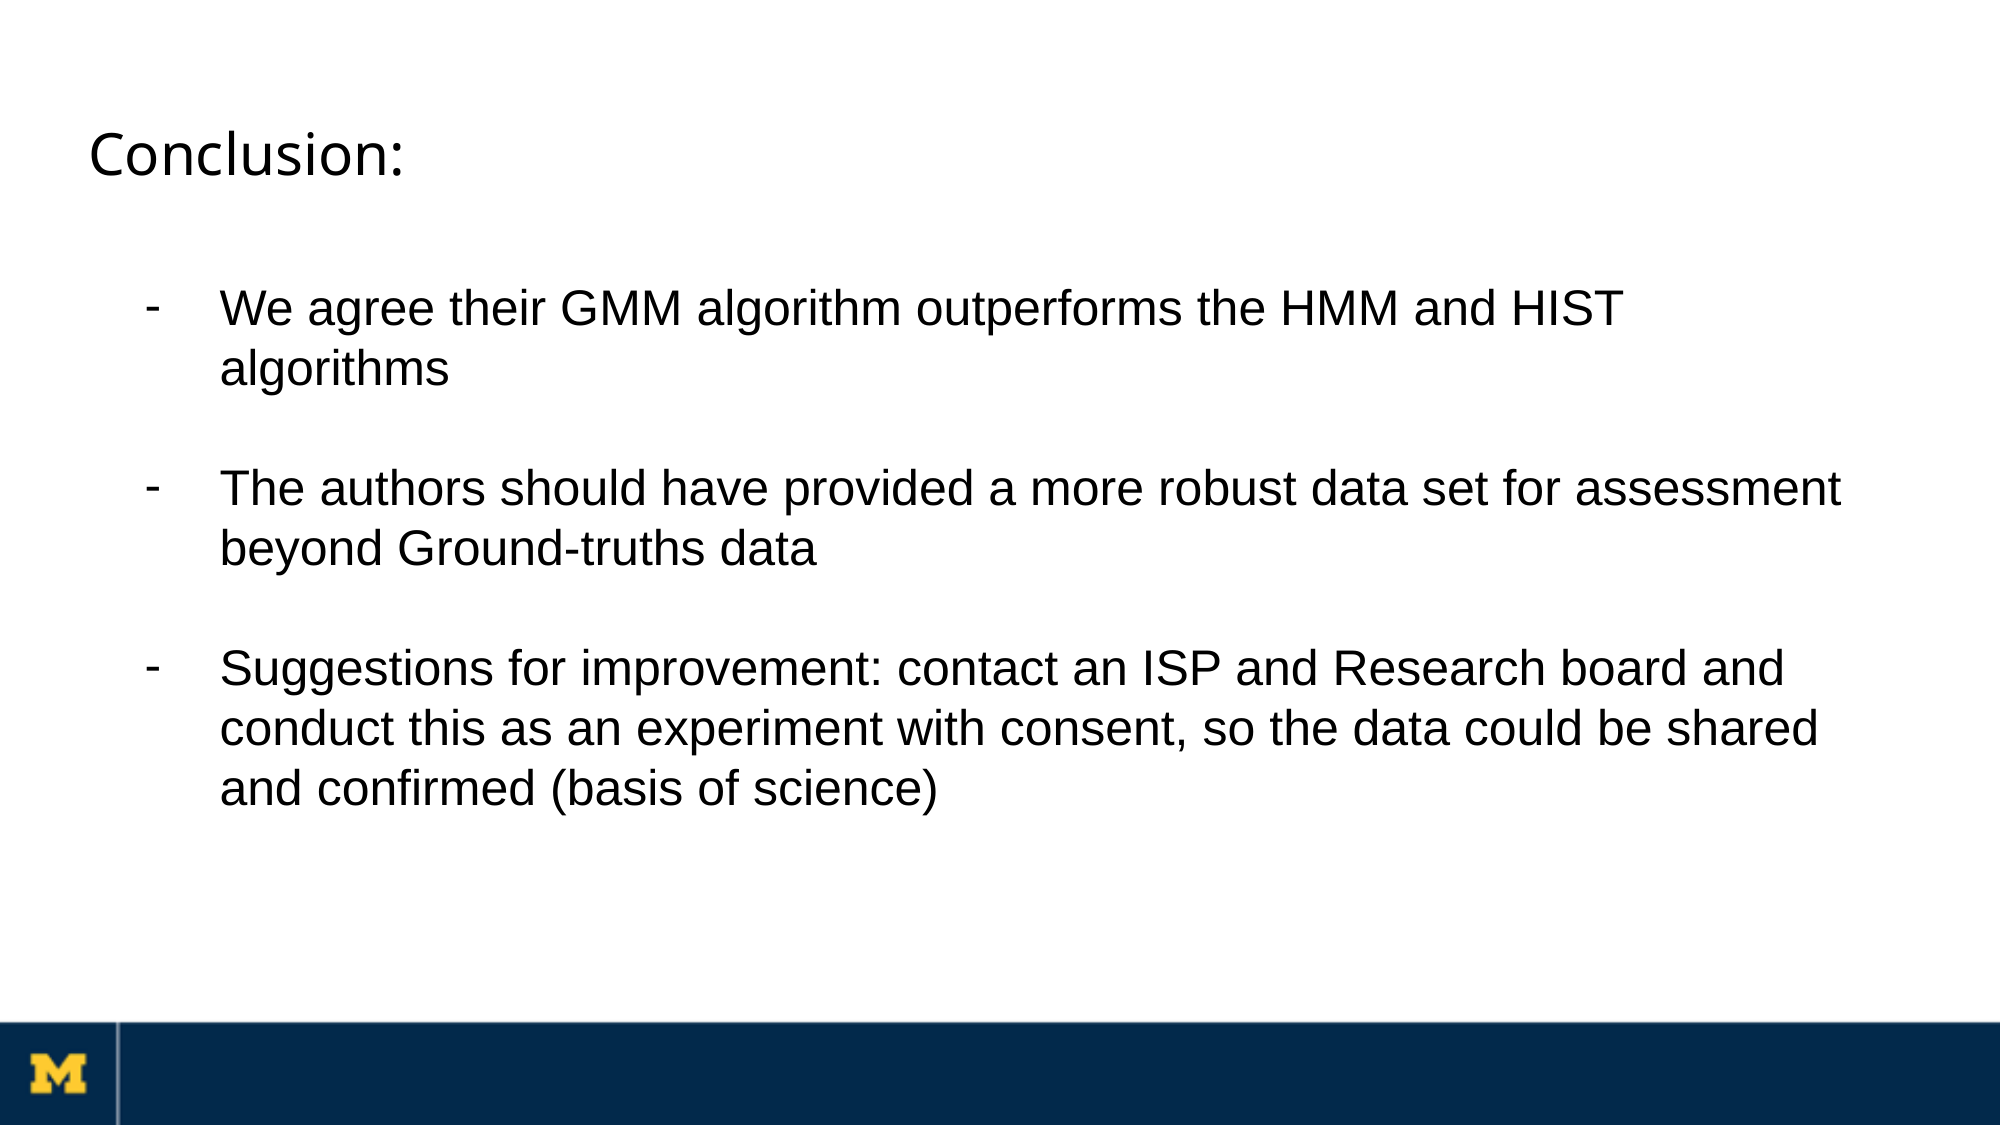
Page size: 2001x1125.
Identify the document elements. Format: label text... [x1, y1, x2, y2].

text_box We agree their GMM algorithm outperforms the HMM and HIST algorithms The authors should have provided a more robust data set for assessment beyond Ground-truths data Suggestions for improvement: contact an ISP and Research board and conduct this as an experiment with consent, so the data could be shared and confirmed (basis of science) [99, 255, 1884, 955]
title Conclusion: [68, 97, 1932, 223]
picture [0, 0, 2000, 1125]
